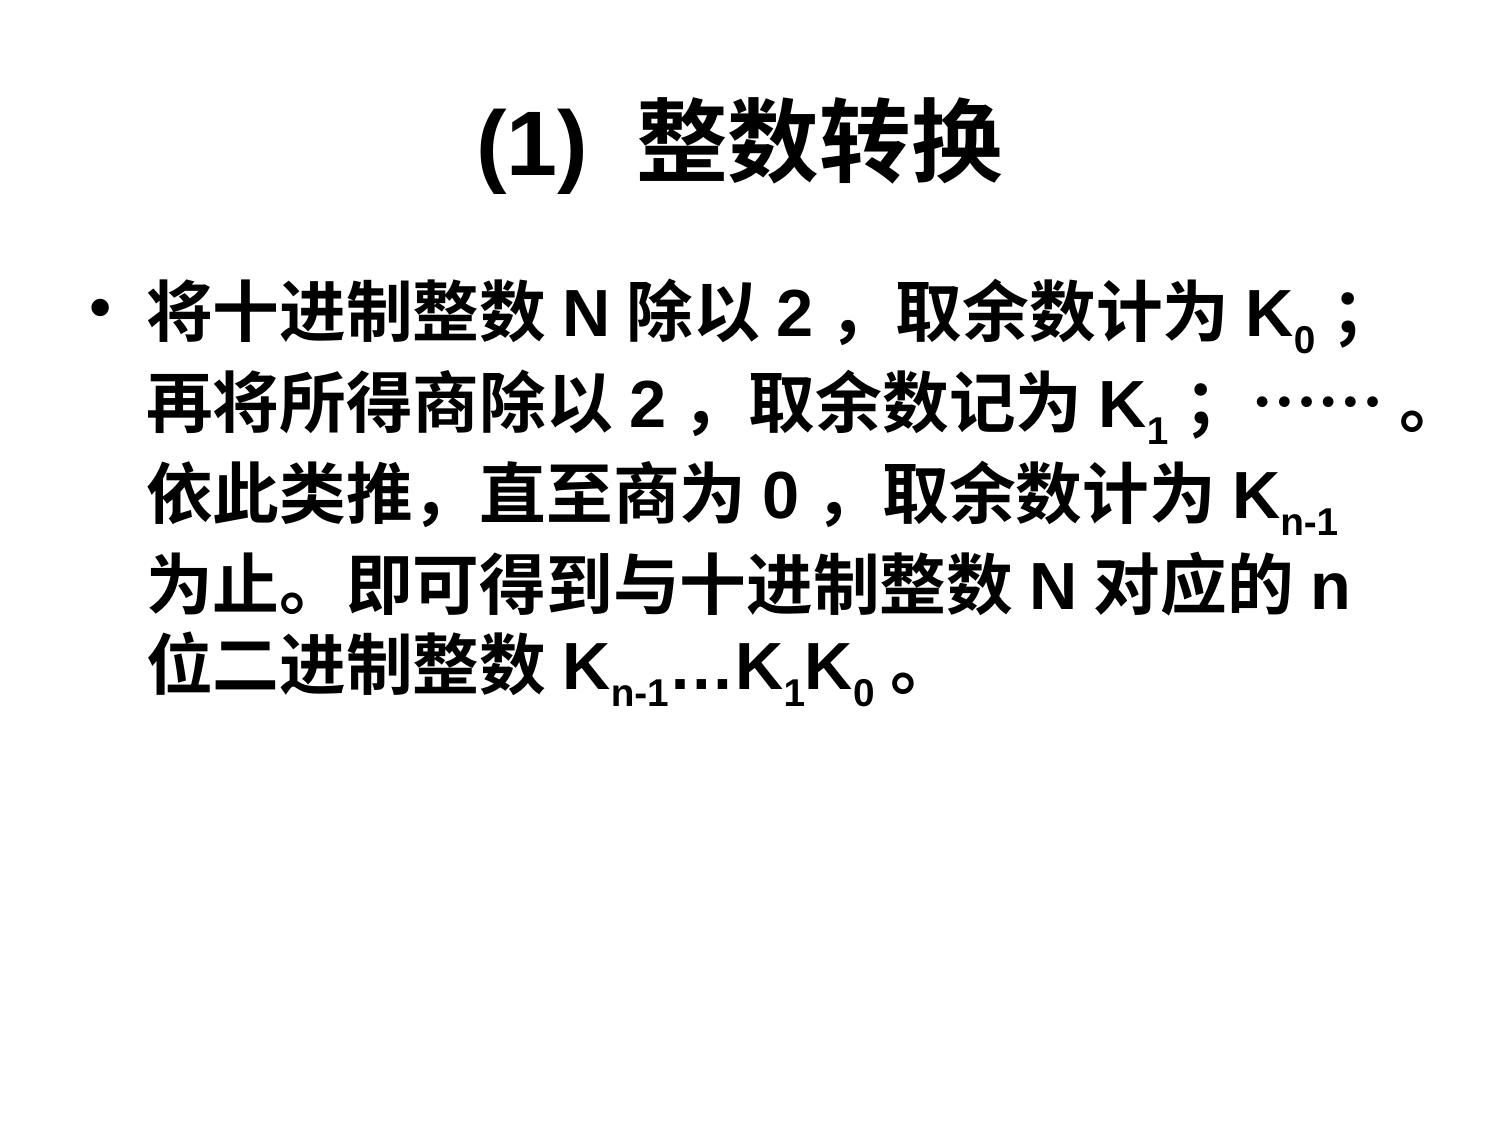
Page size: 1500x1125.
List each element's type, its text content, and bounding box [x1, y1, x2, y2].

title (1) 整数转换 [74, 44, 1426, 233]
list 将十进制整数N除以2，取余数计为K0；再将所得商除以2，取余数记为K1；…… 。依此类推，直至商为0，取余数计为Kn-1为止。即可得到与十进制整数N对应的n位二进制整数Kn-1…K1K0。 [74, 262, 1426, 1006]
